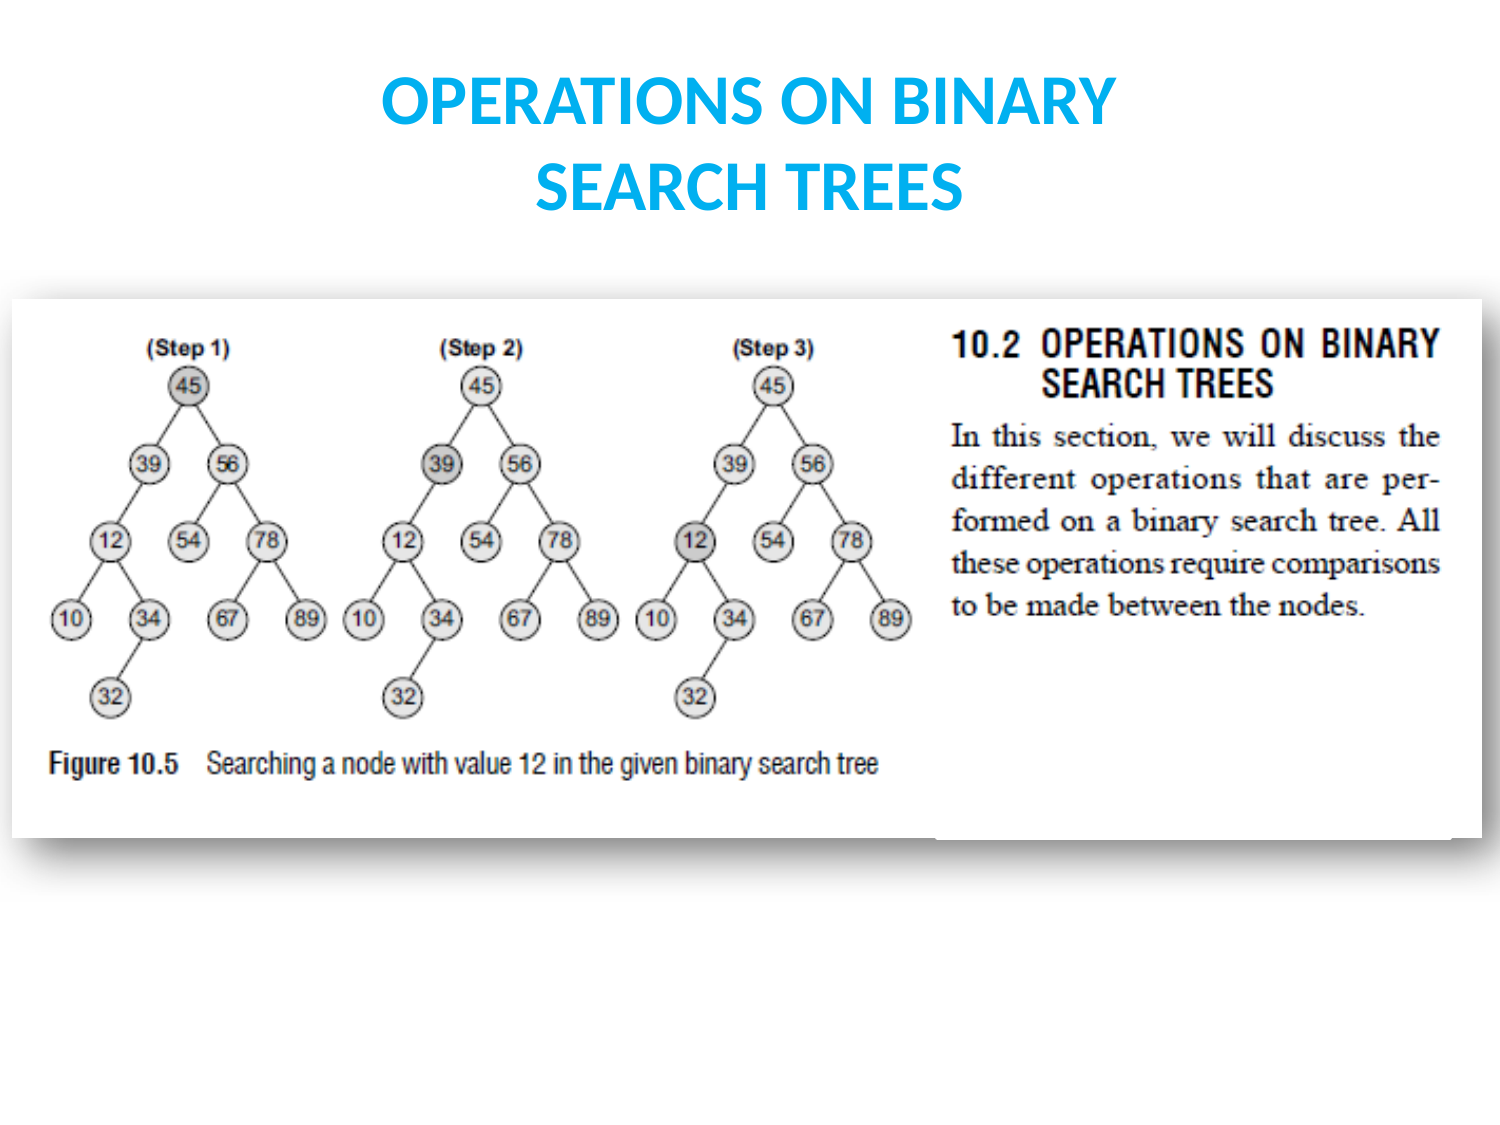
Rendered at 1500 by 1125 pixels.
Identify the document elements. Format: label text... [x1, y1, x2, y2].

title OPERATIONS ON BINARY SEARCH TREES [75, 45, 1425, 233]
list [12, 299, 1482, 838]
